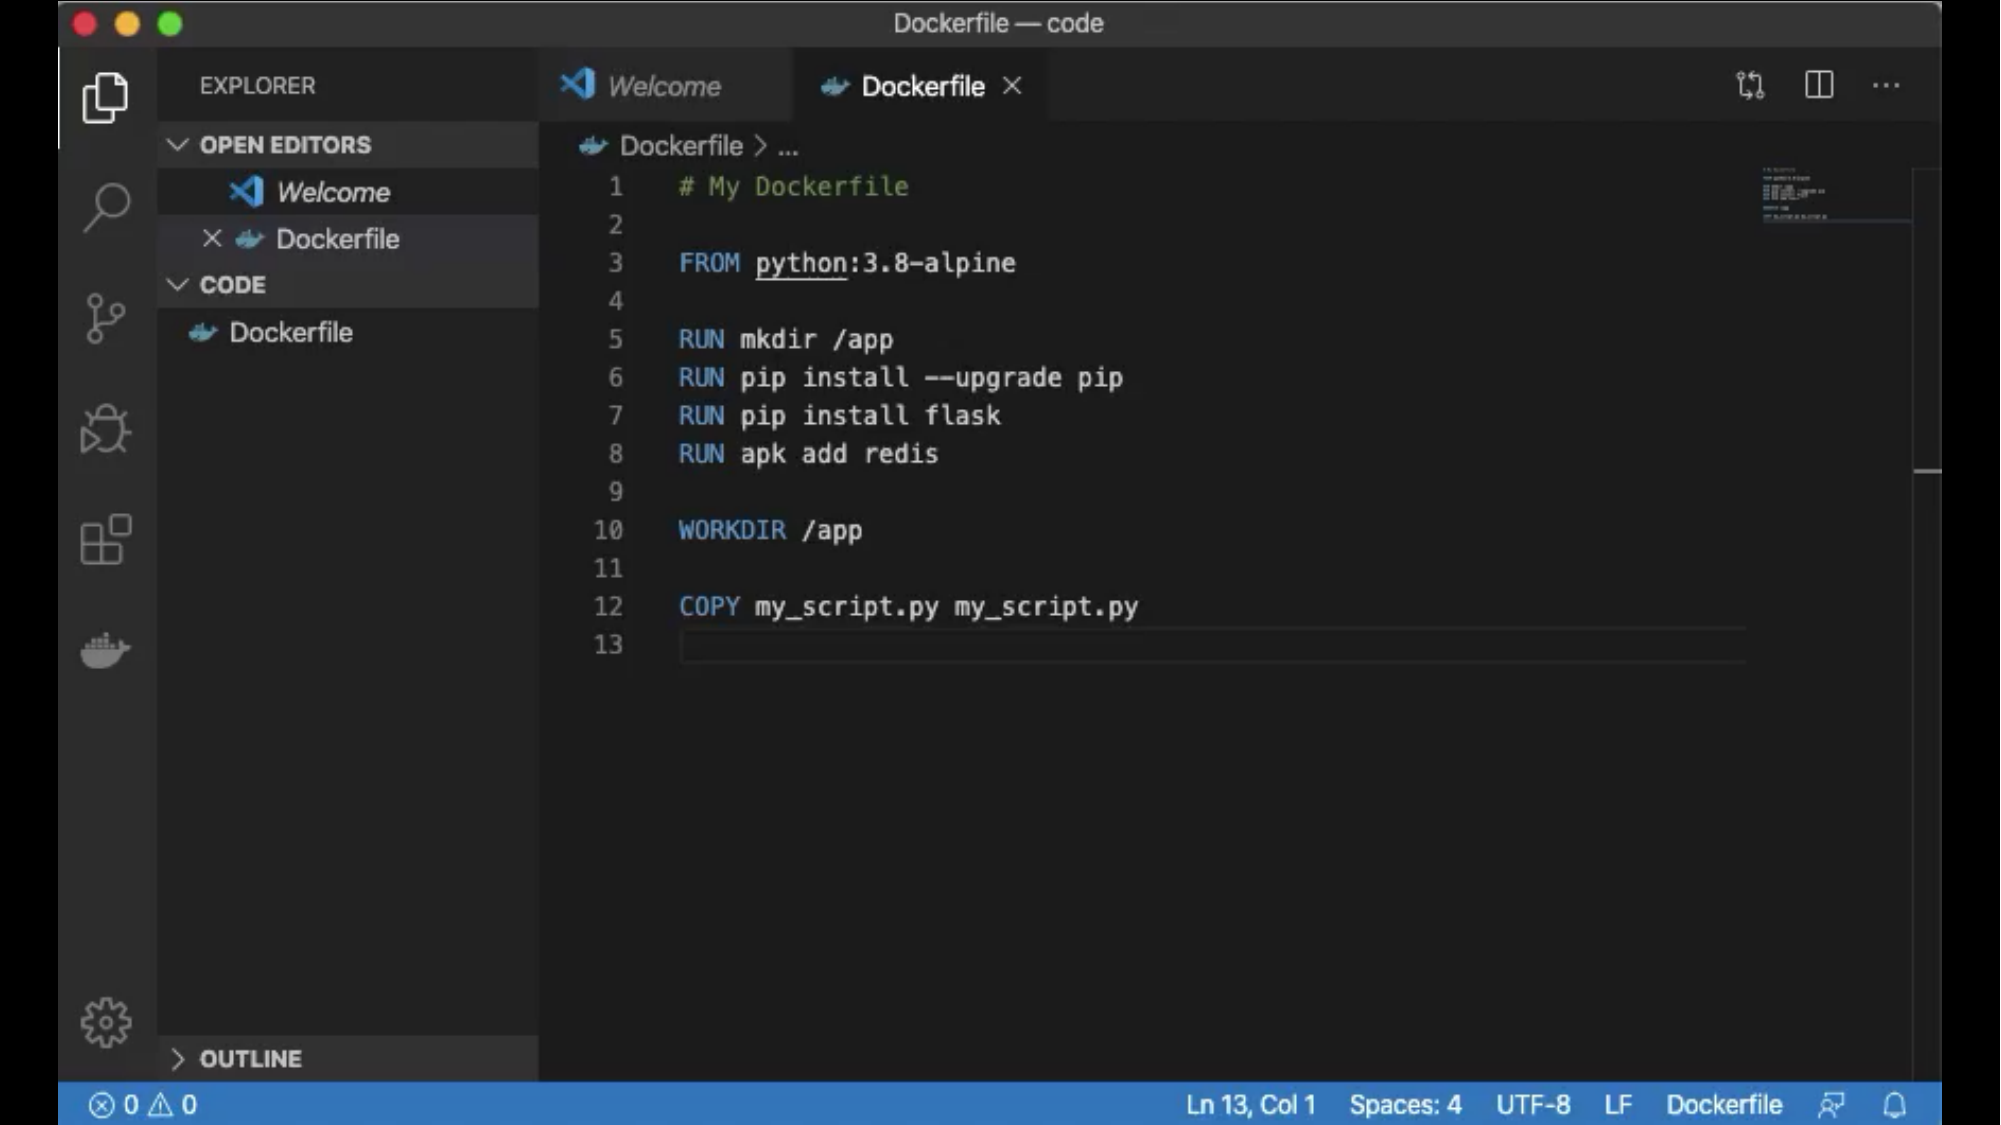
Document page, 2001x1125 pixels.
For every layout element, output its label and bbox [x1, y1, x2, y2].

text_box [57, 0, 1943, 1125]
